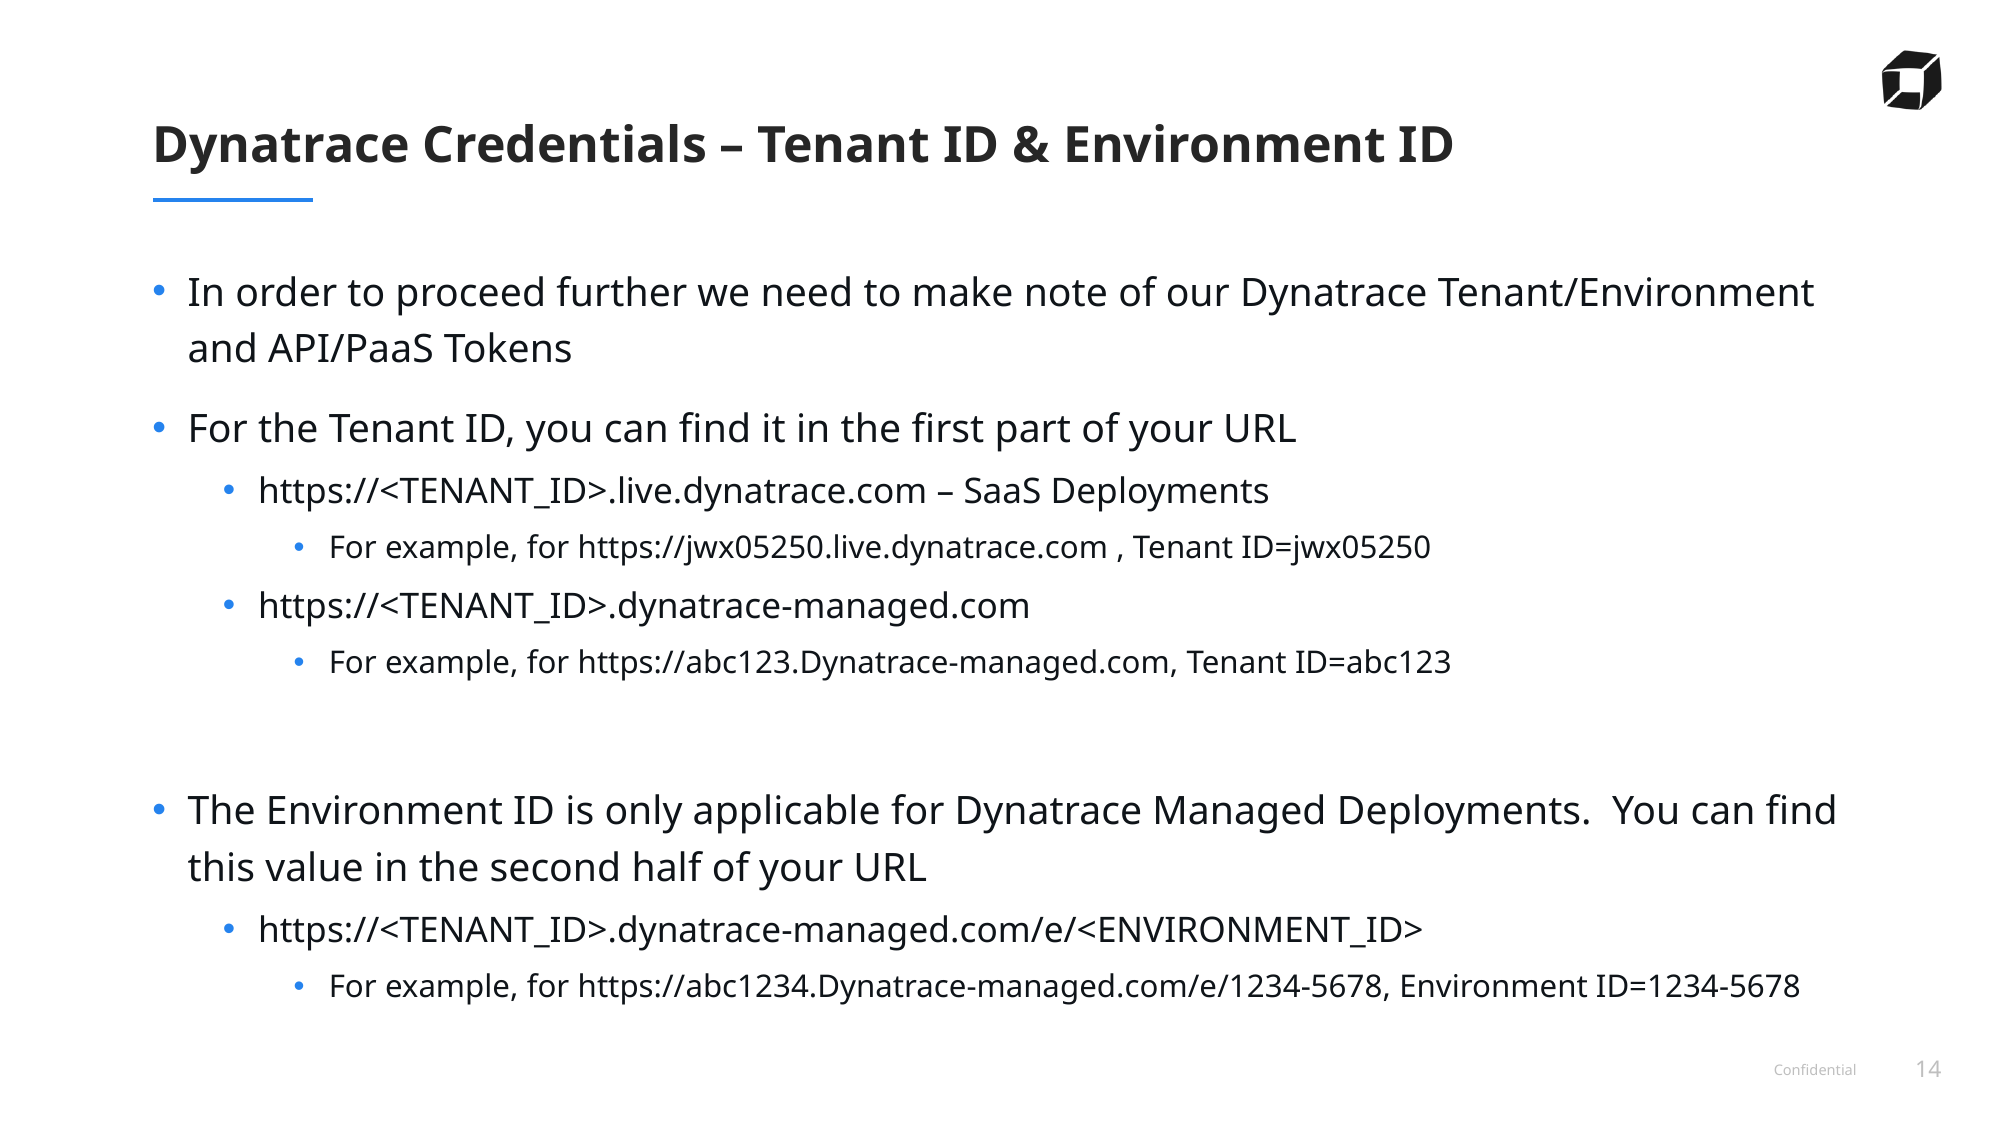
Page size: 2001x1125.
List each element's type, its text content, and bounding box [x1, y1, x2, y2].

picture [1881, 50, 1942, 110]
list In order to proceed further we need to make note of our Dynatrace Tenant/Environment and API/PaaS Tokens For the Tenant ID, you can find it in the first part of your URL https://<TENANT_ID>.live.dynatrace.com – SaaS Deployments For example, for https://jwx05250.live.dynatrace.com , Tenant ID=jwx05250 https://<TENANT_ID>.dynatrace-managed.com For example, for https://abc123.Dynatrace-managed.com, Tenant ID=abc123 The Environment ID is only applicable for Dynatrace Managed Deployments. You can find this value in the second half of your URL https://<TENANT_ID>.dynatrace-managed.com/e/<ENVIRONMENT_ID> For example, for https://abc1234.Dynatrace-managed.com/e/1234-5678, Environment ID=1234-5678 [137, 249, 1863, 1014]
title Dynatrace Credentials – Tenant ID & Environment ID [137, 59, 1863, 181]
